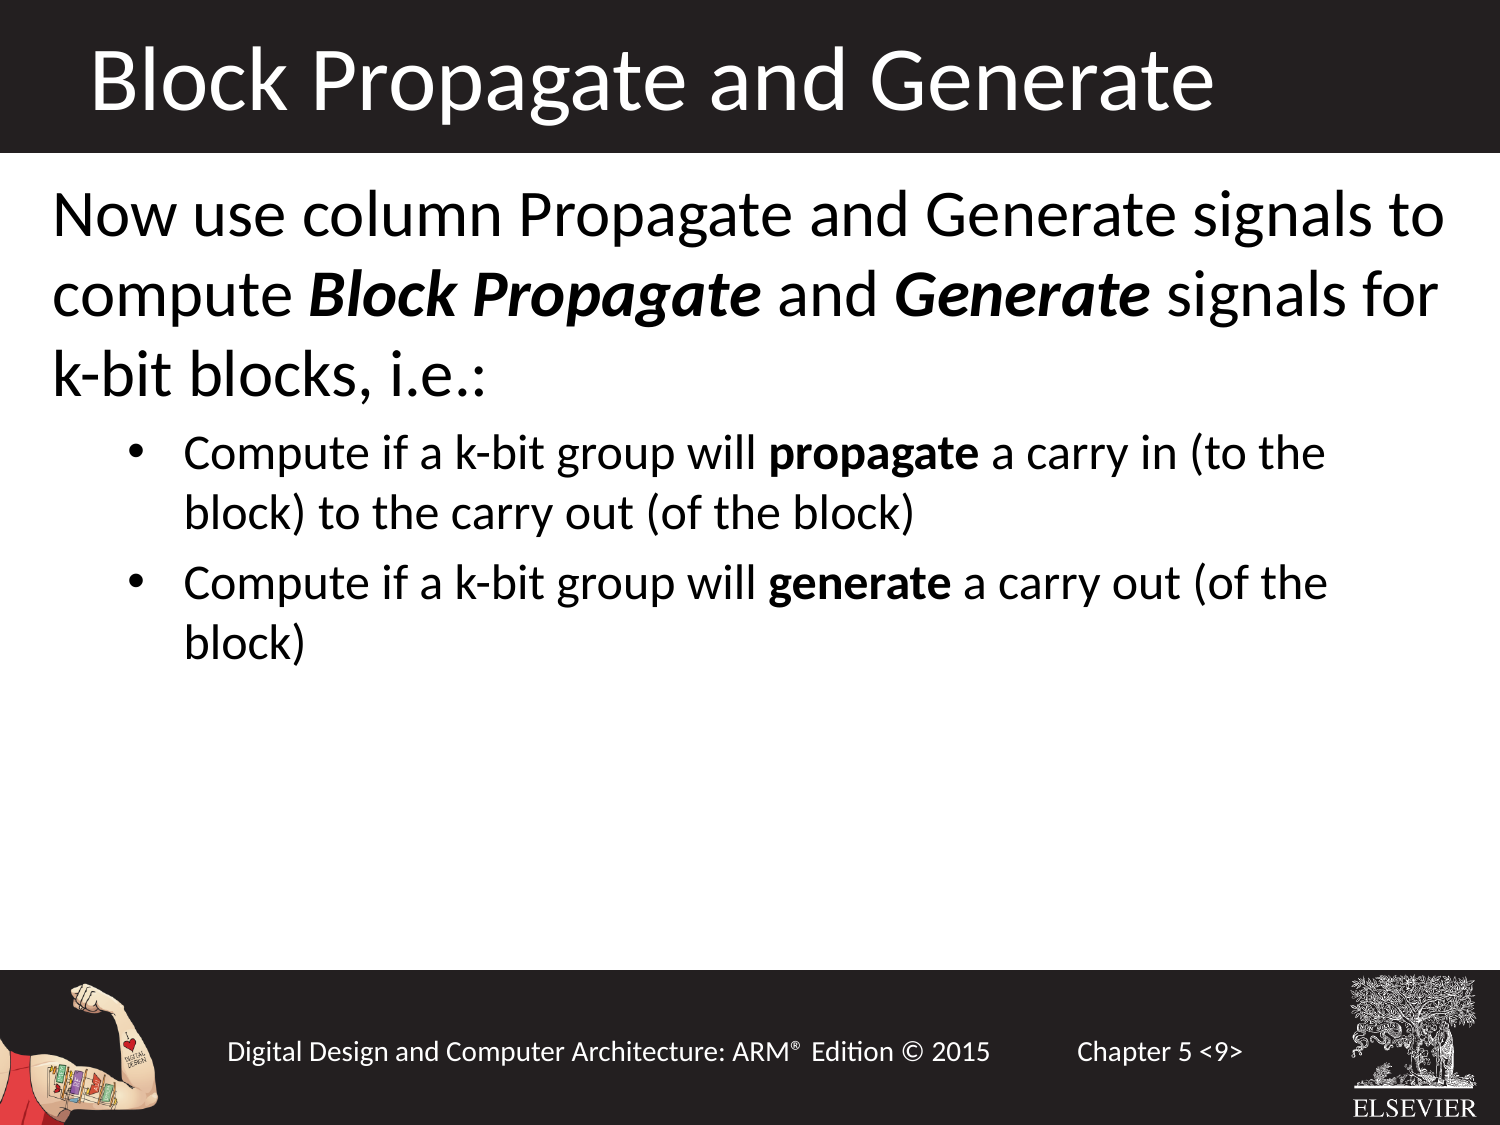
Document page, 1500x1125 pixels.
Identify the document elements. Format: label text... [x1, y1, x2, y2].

text_box Now use column Propagate and Generate signals to compute Block Propagate and Generate signals for k-bit blocks, i.e.: Compute if a k-bit group will propagate a carry in (to the block) to the carry out (of the block) Compute if a k-bit group will generate a carry out (of the block) [37, 162, 1475, 1013]
picture [0, 979, 163, 1125]
picture [1350, 974, 1477, 1117]
text_box Block Propagate and Generate [75, 11, 1375, 136]
